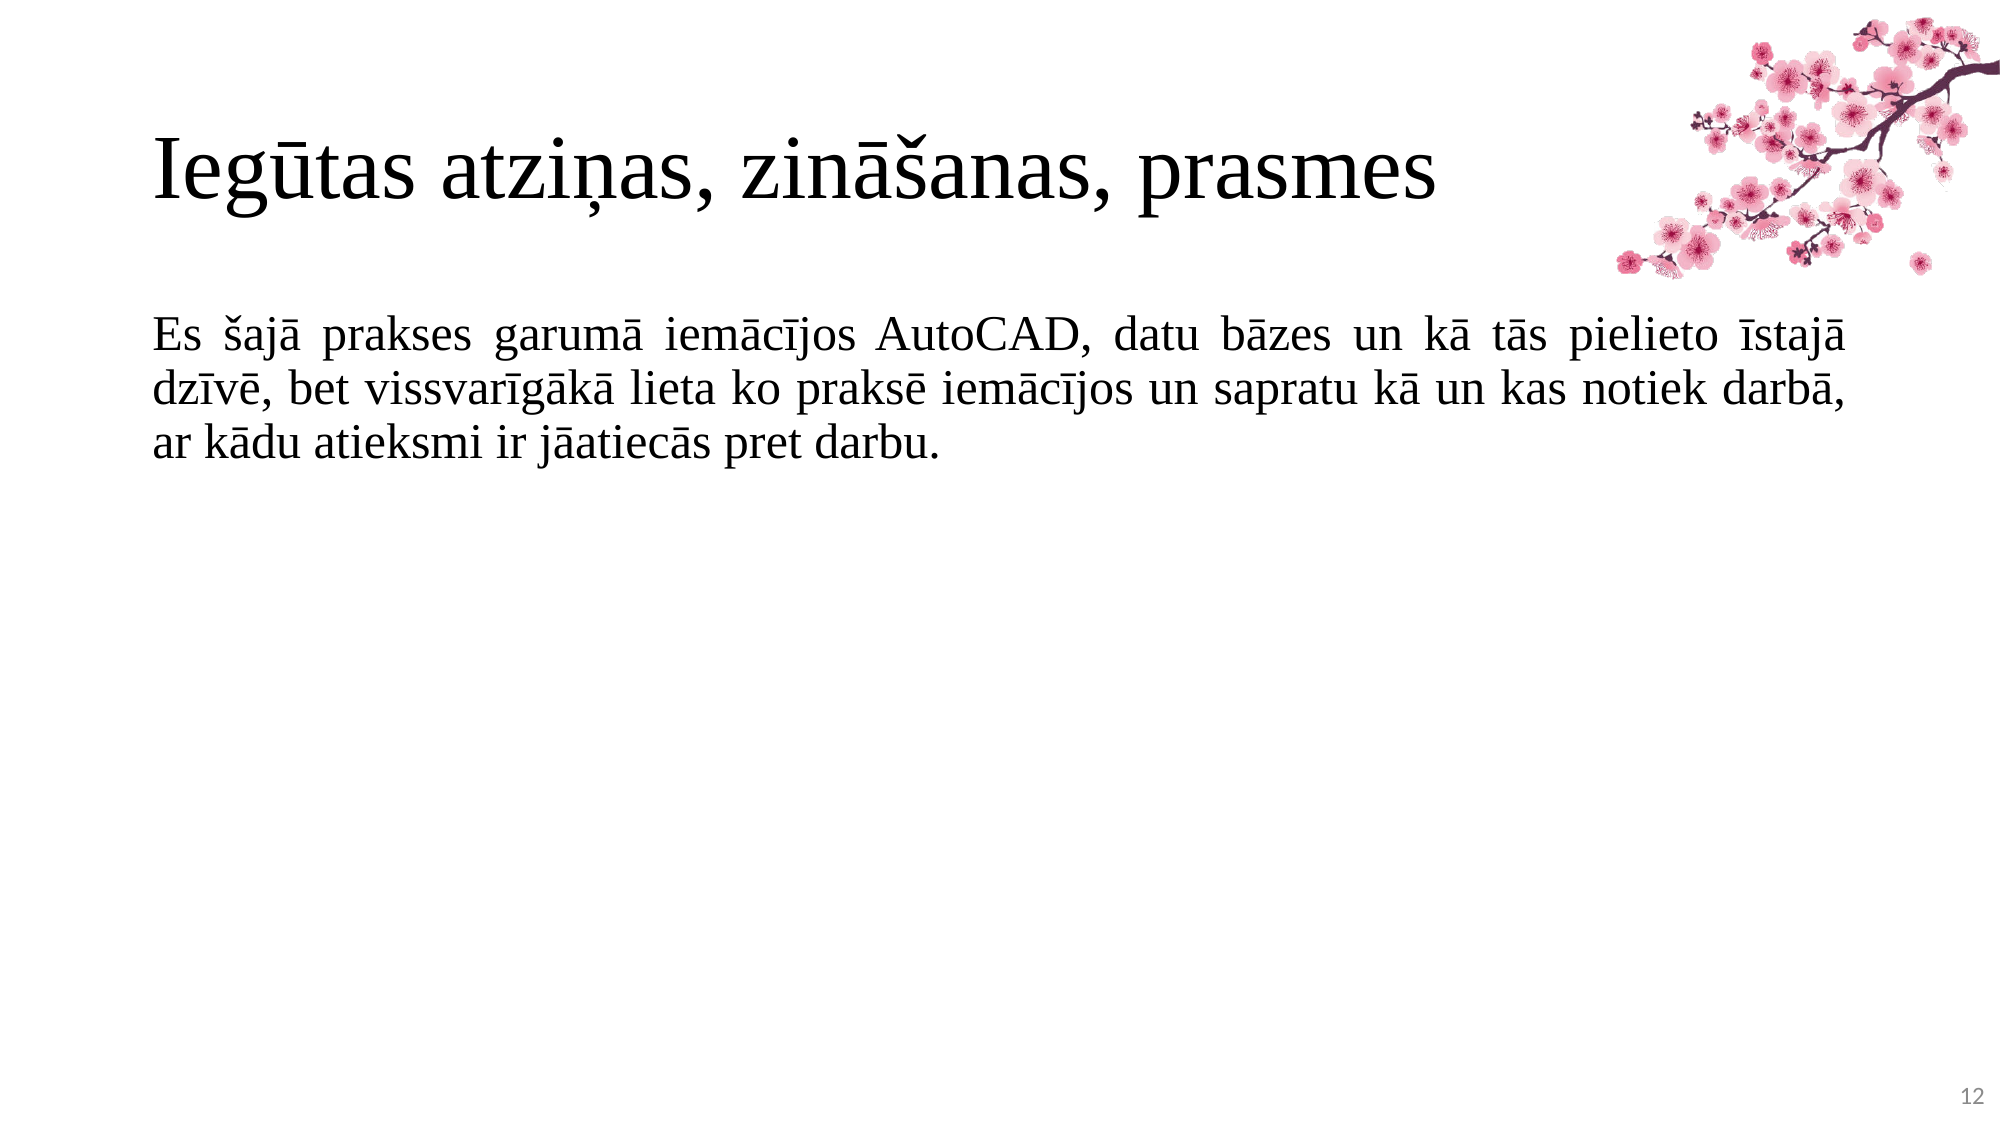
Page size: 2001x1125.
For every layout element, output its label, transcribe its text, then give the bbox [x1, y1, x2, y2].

picture [1595, 0, 2000, 402]
title Iegūtas atziņas, zināšanas, prasmes [137, 59, 1863, 278]
slide_number 12 [1550, 1065, 2000, 1125]
list Es šajā prakses garumā iemācījos AutoCAD, datu bāzes un kā tās pielieto īstajā dzīvē, bet vissvarīgākā lieta ko praksē iemācījos un sapratu kā un kas notiek darbā, ar kādu atieksmi ir jāatiecās pret darbu. [137, 299, 1863, 1006]
